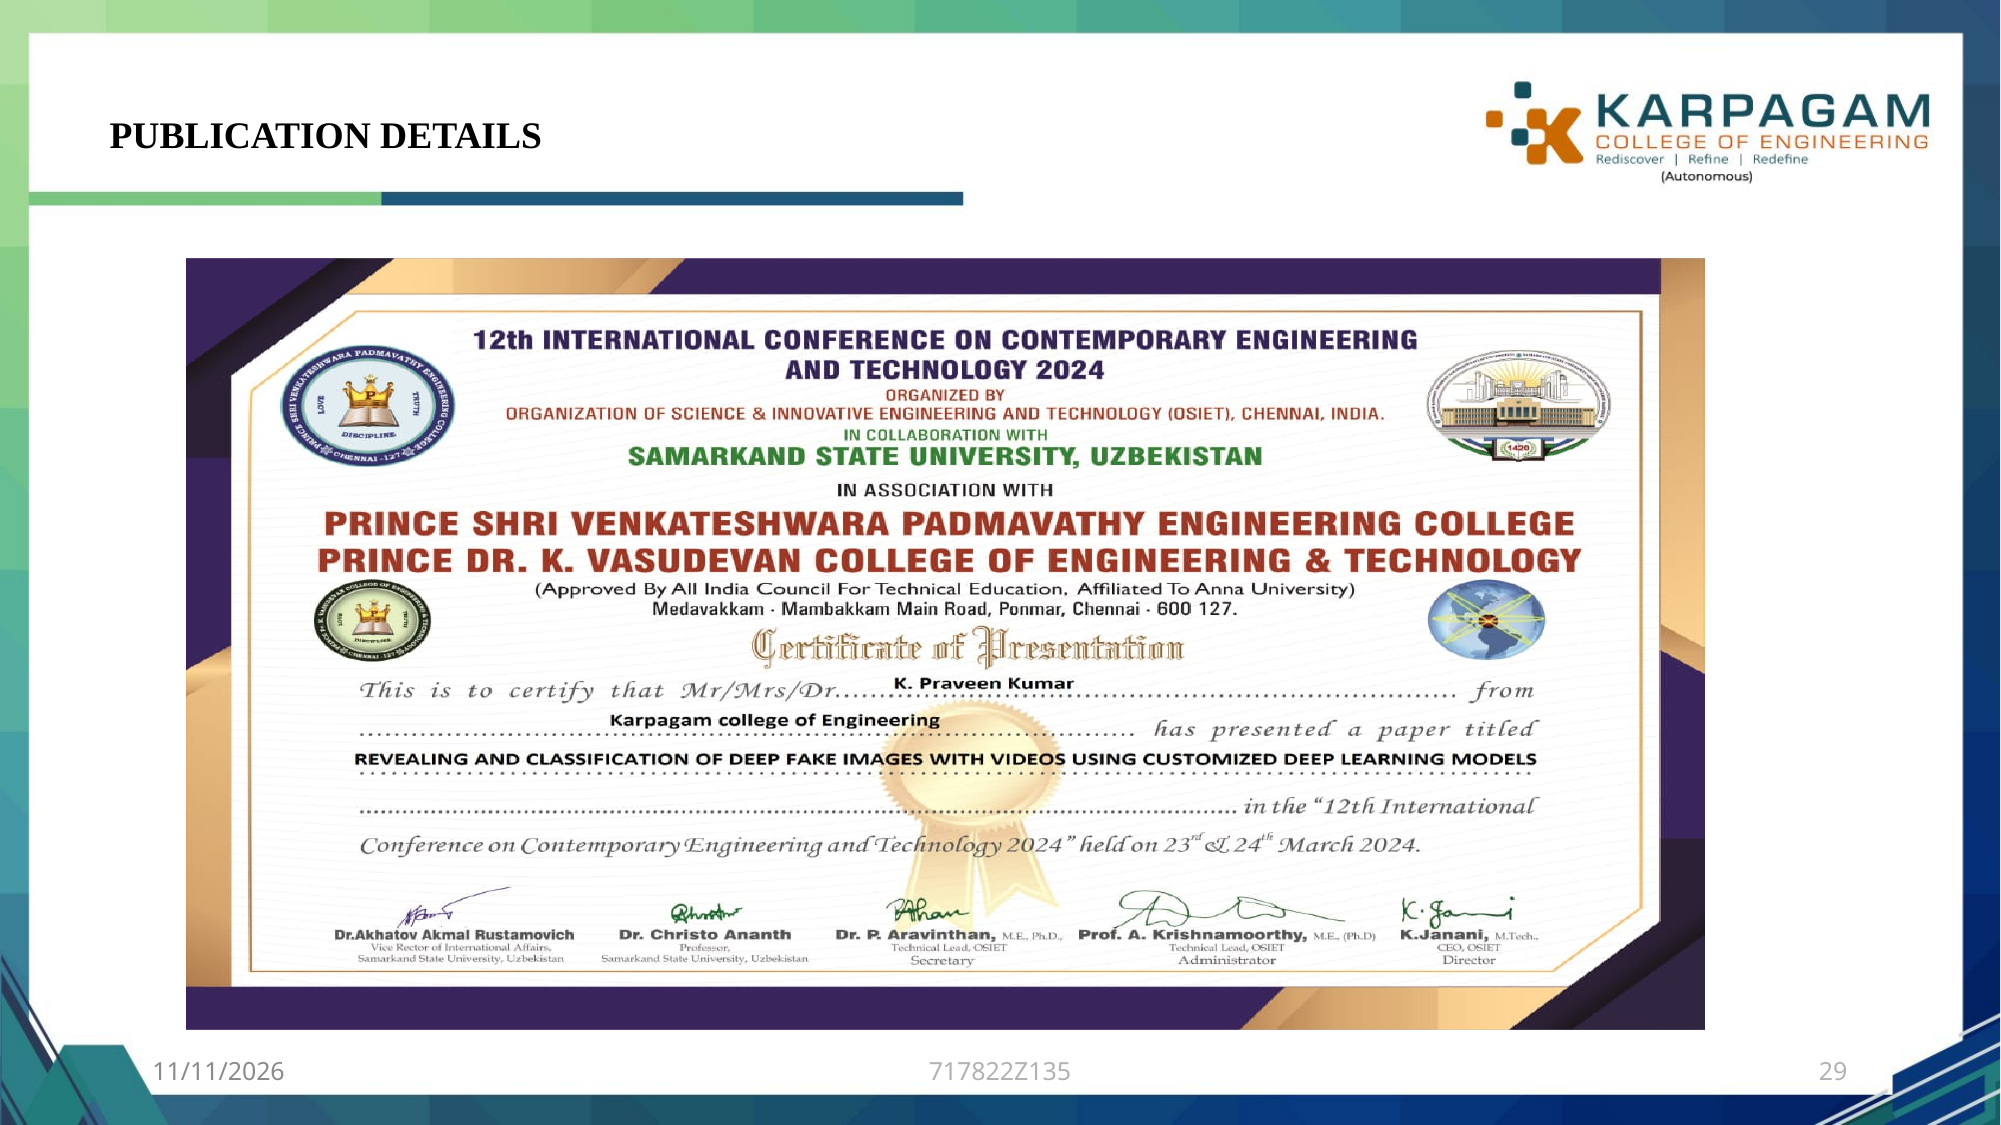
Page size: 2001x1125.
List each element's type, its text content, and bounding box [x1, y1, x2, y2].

footer 717822Z135 [662, 1042, 1338, 1103]
slide_number 29 [1412, 1042, 1863, 1103]
picture [0, 0, 2001, 1125]
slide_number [137, 1042, 588, 1103]
text_box PUBLICATION DETAILS [94, 103, 558, 164]
